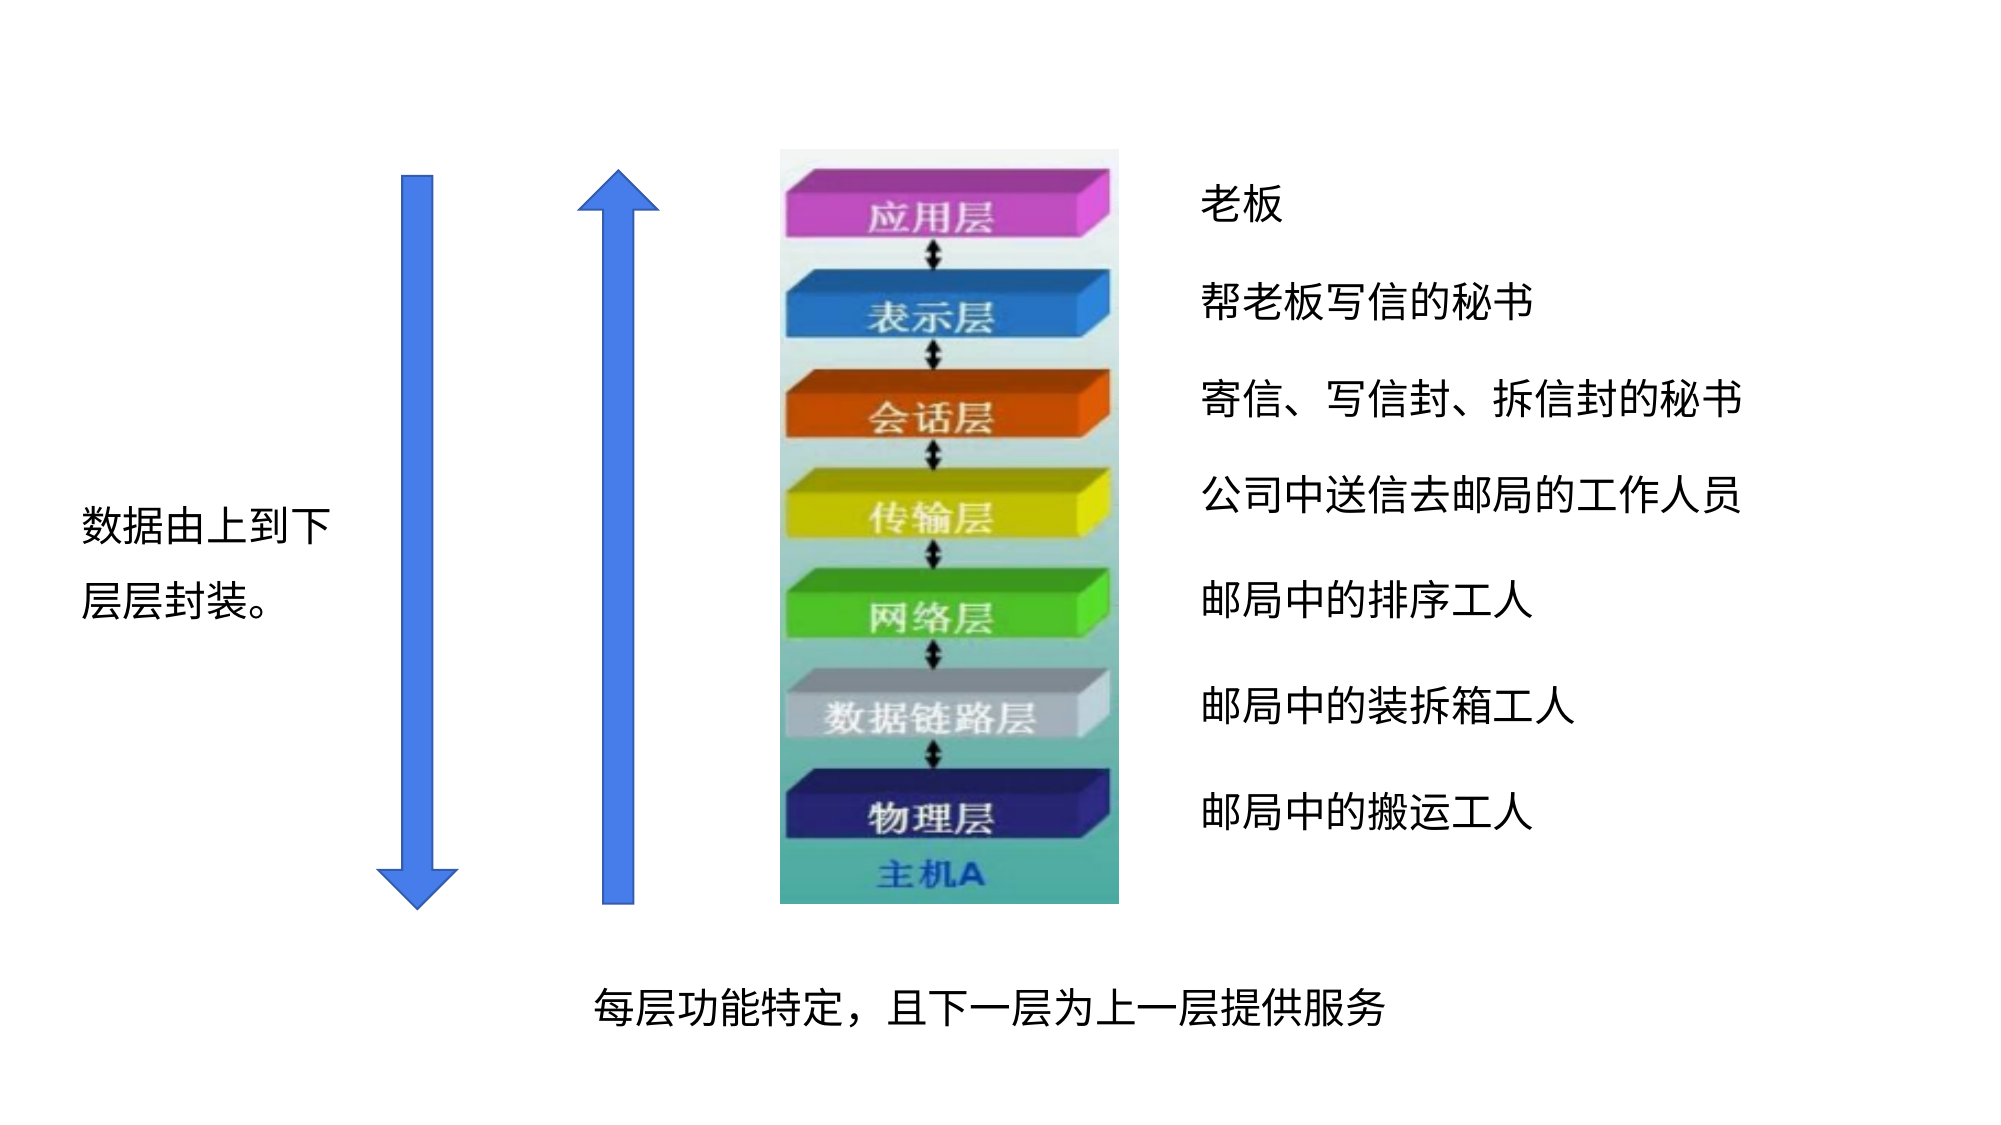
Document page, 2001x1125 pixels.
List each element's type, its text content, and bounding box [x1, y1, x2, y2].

text_box [375, 174, 459, 911]
text_box 每层功能特定，且下一层为上一层提供服务 [579, 974, 1489, 1040]
text_box [576, 168, 660, 905]
text_box 邮局中的搬运工人 [1185, 778, 1807, 844]
picture [780, 149, 1119, 904]
text_box 邮局中的排序工人 [1185, 566, 1807, 632]
text_box 公司中送信去邮局的工作人员 [1185, 460, 1807, 526]
text_box 老板 [1185, 170, 1308, 236]
text_box 寄信、写信封、拆信封的秘书 [1185, 365, 1807, 431]
text_box 数据由上到下层层封装。 [66, 467, 377, 632]
text_box 帮老板写信的秘书 [1185, 268, 1718, 333]
text_box 邮局中的装拆箱工人 [1185, 672, 1807, 738]
